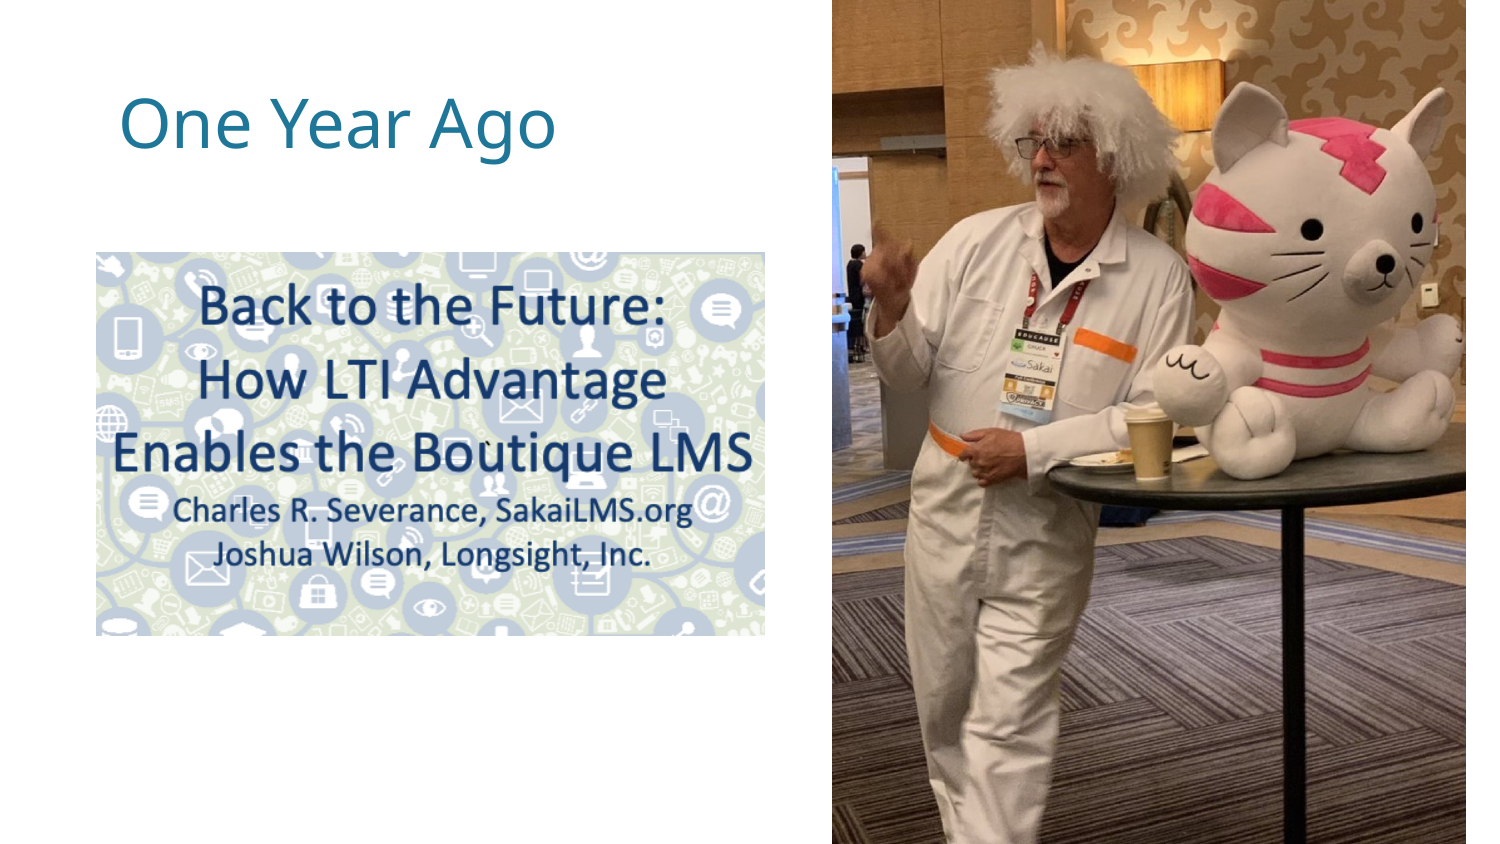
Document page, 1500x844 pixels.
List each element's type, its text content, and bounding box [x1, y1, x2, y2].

picture [96, 252, 765, 636]
picture [832, 0, 1466, 844]
title One Year Ago [103, 44, 832, 208]
